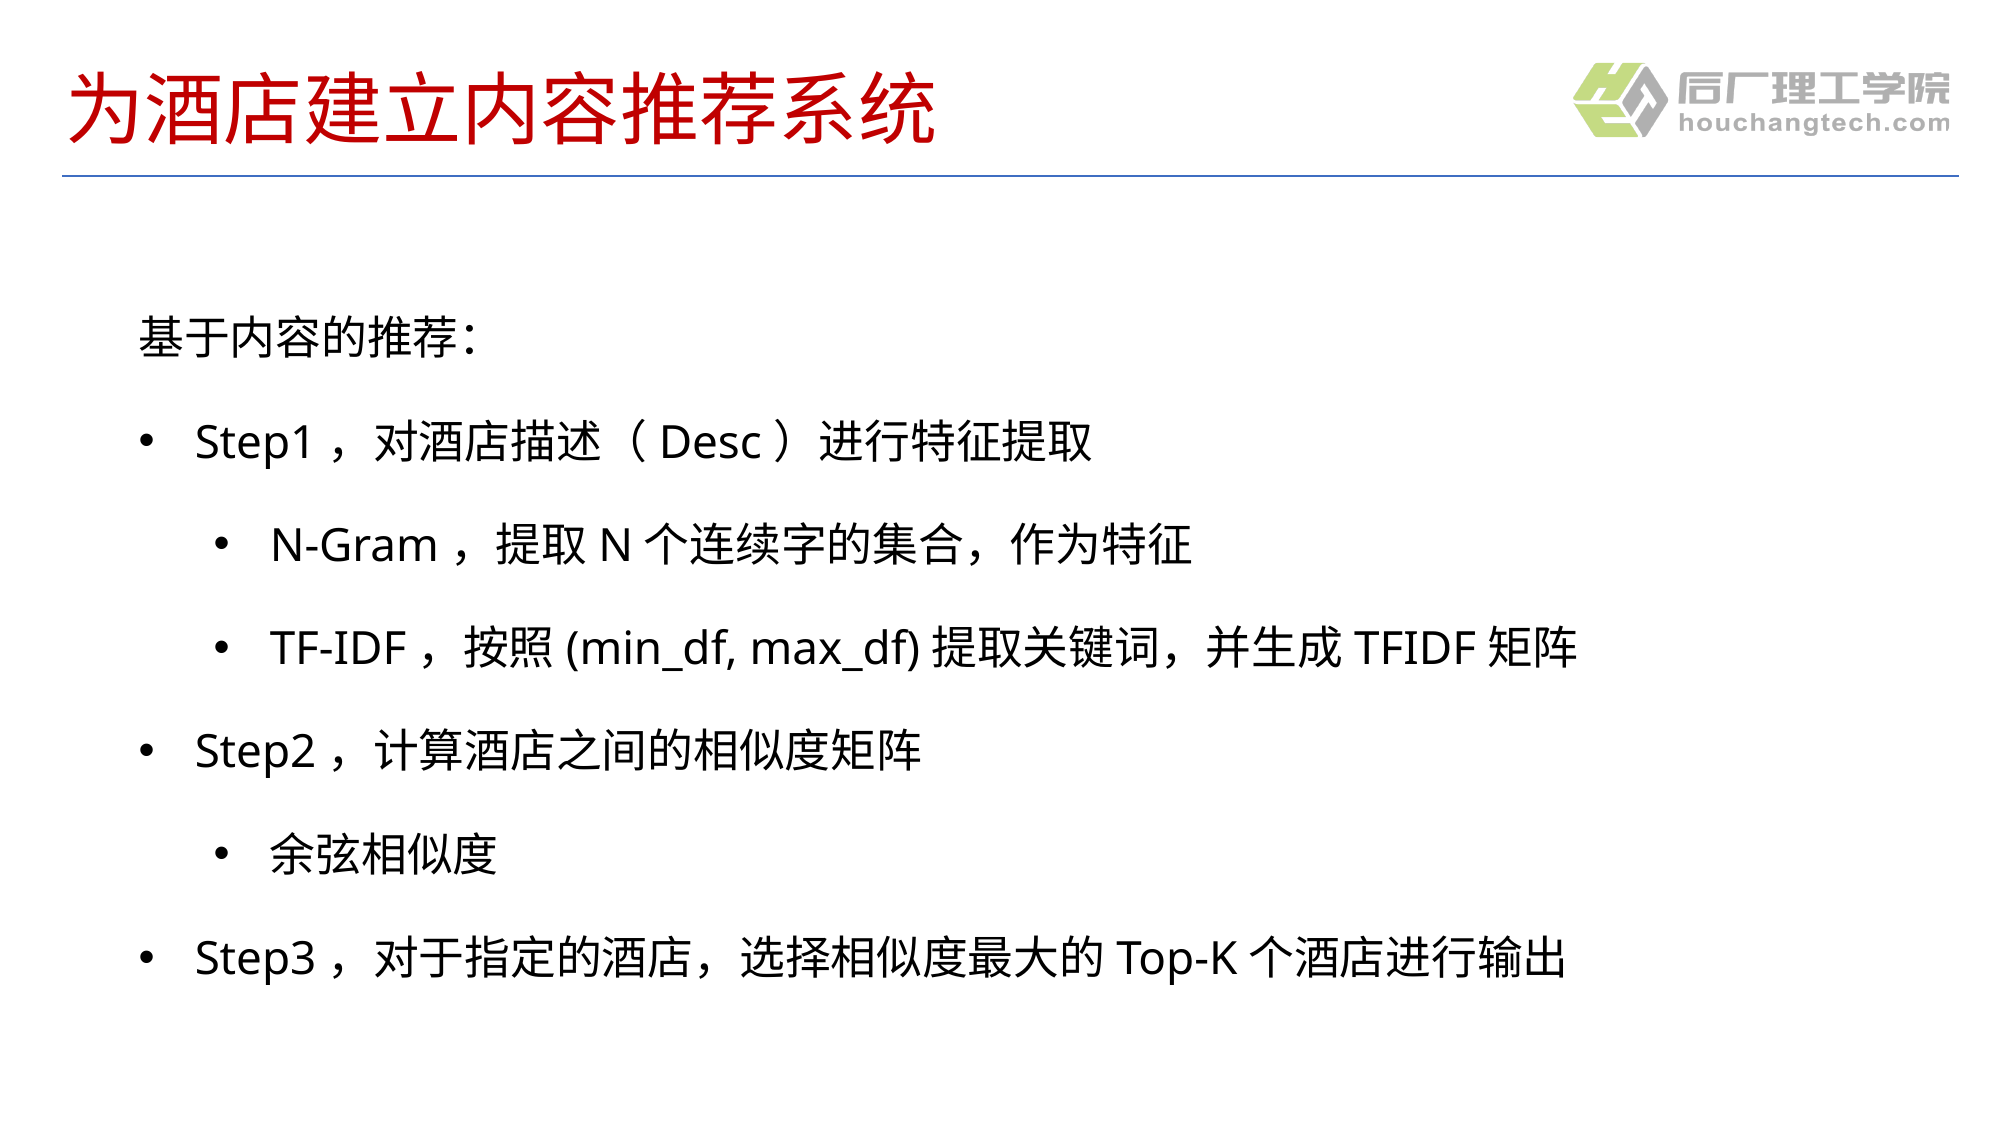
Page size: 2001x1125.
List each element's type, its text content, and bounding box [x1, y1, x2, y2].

text_box 基于内容的推荐： Step1，对酒店描述（Desc）进行特征提取 N-Gram，提取N个连续字的集合，作为特征 TF-IDF，按照(min_df, max_df)提取关键词，并生成TFIDF矩阵 Step2，计算酒店之间的相似度矩阵 余弦相似度 Step3，对于指定的酒店，选择相似度最大的Top-K个酒店进行输出 [131, 274, 1801, 965]
title 为酒店建立内容推荐系统 [57, 59, 1728, 167]
